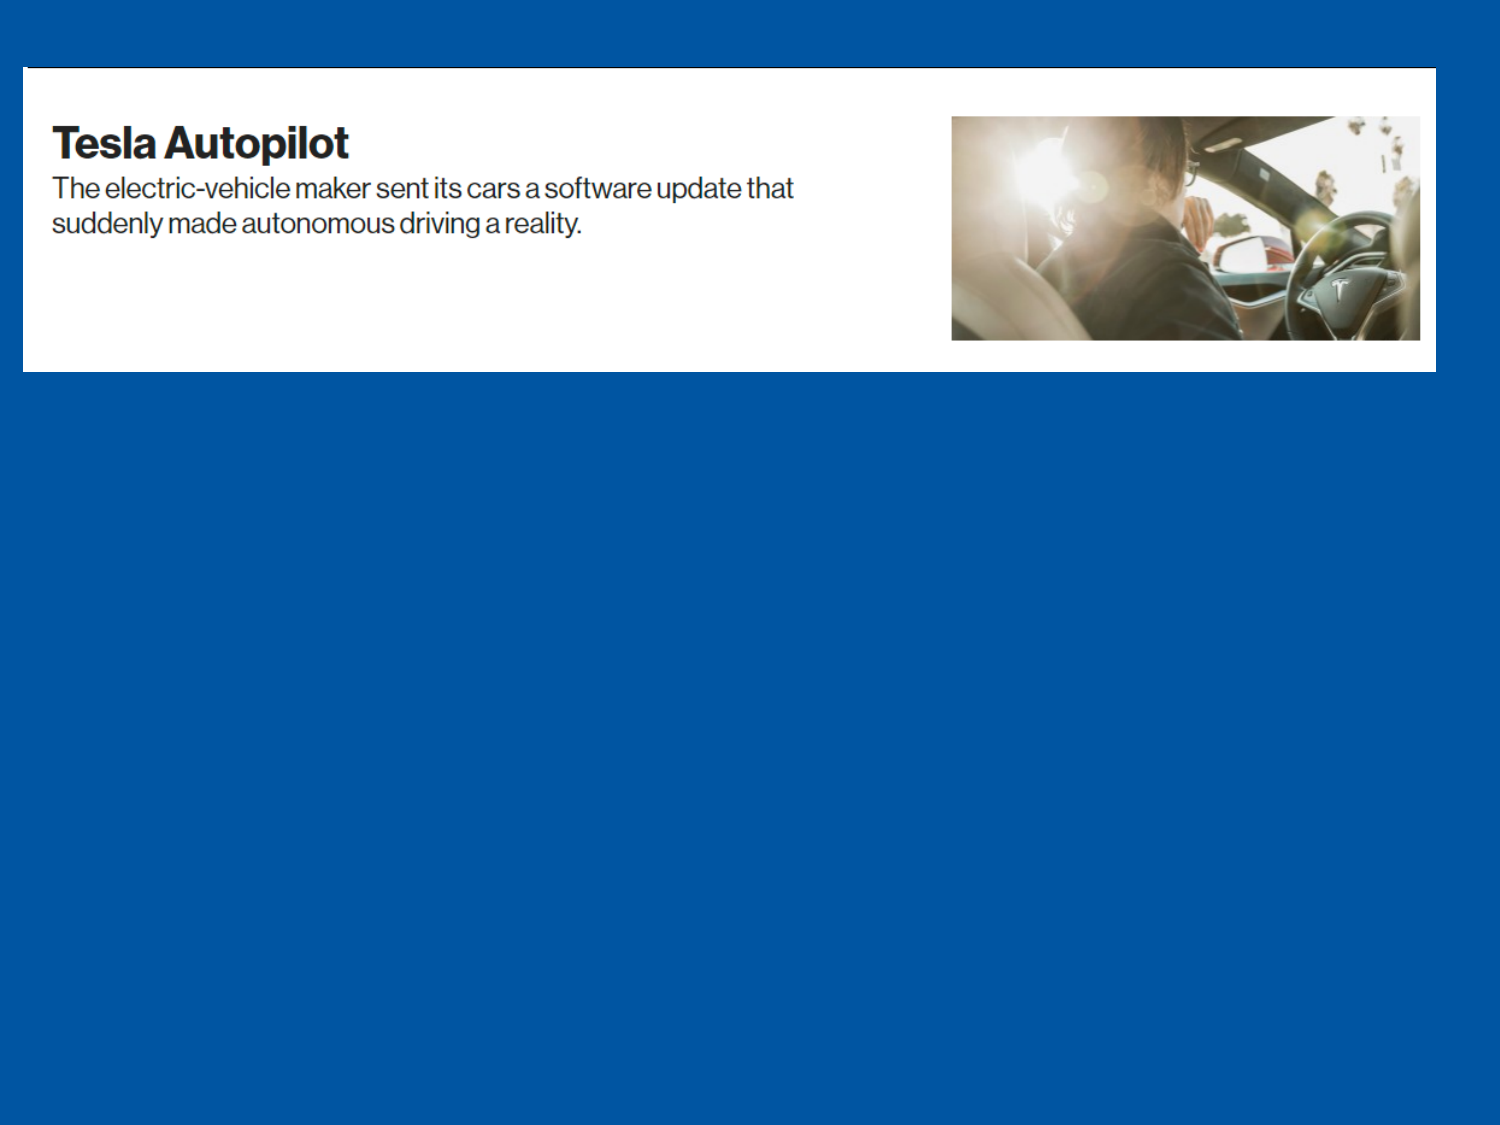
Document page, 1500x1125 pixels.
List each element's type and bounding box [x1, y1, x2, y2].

picture [23, 67, 1436, 372]
